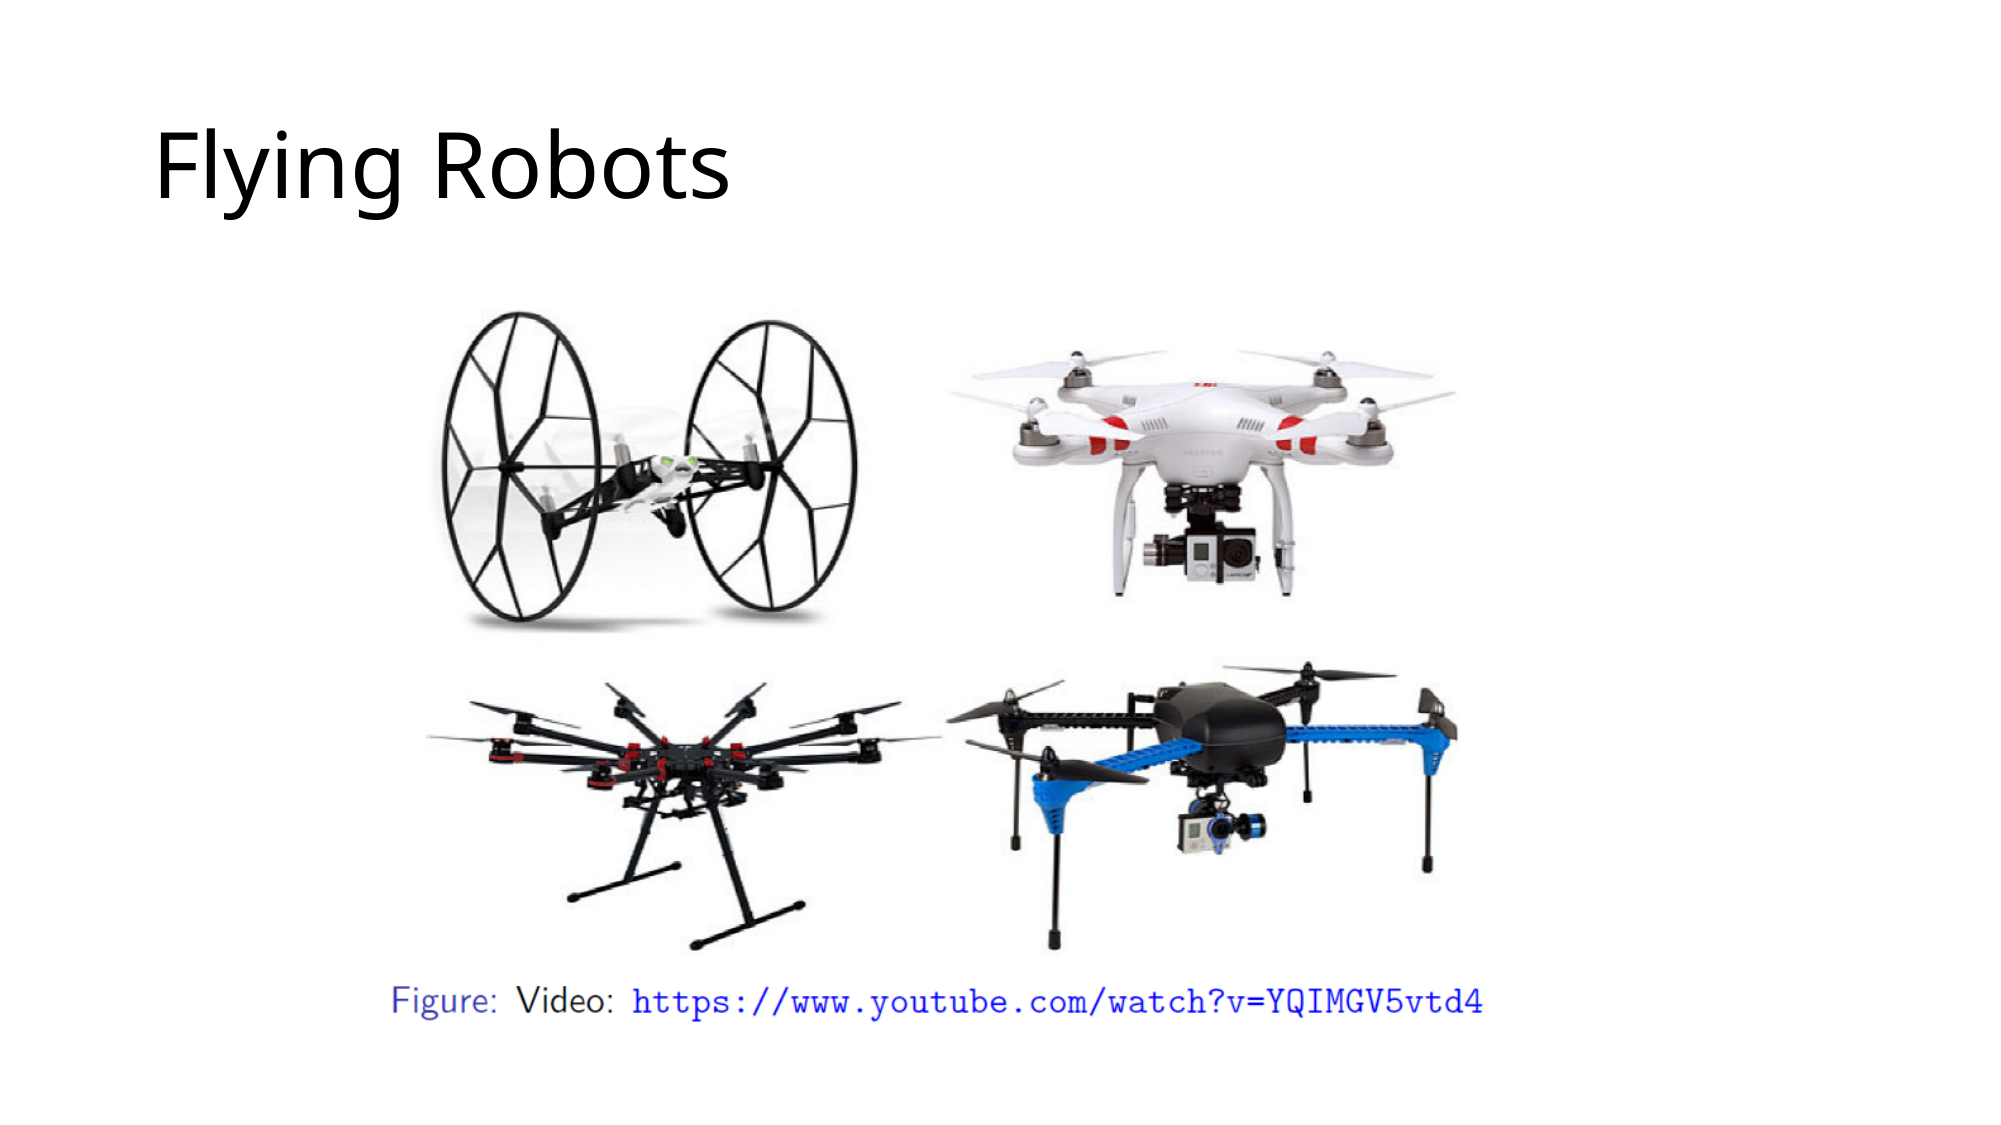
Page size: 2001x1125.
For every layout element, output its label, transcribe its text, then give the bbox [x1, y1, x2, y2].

title Flying Robots [137, 59, 1863, 278]
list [360, 277, 1581, 1075]
